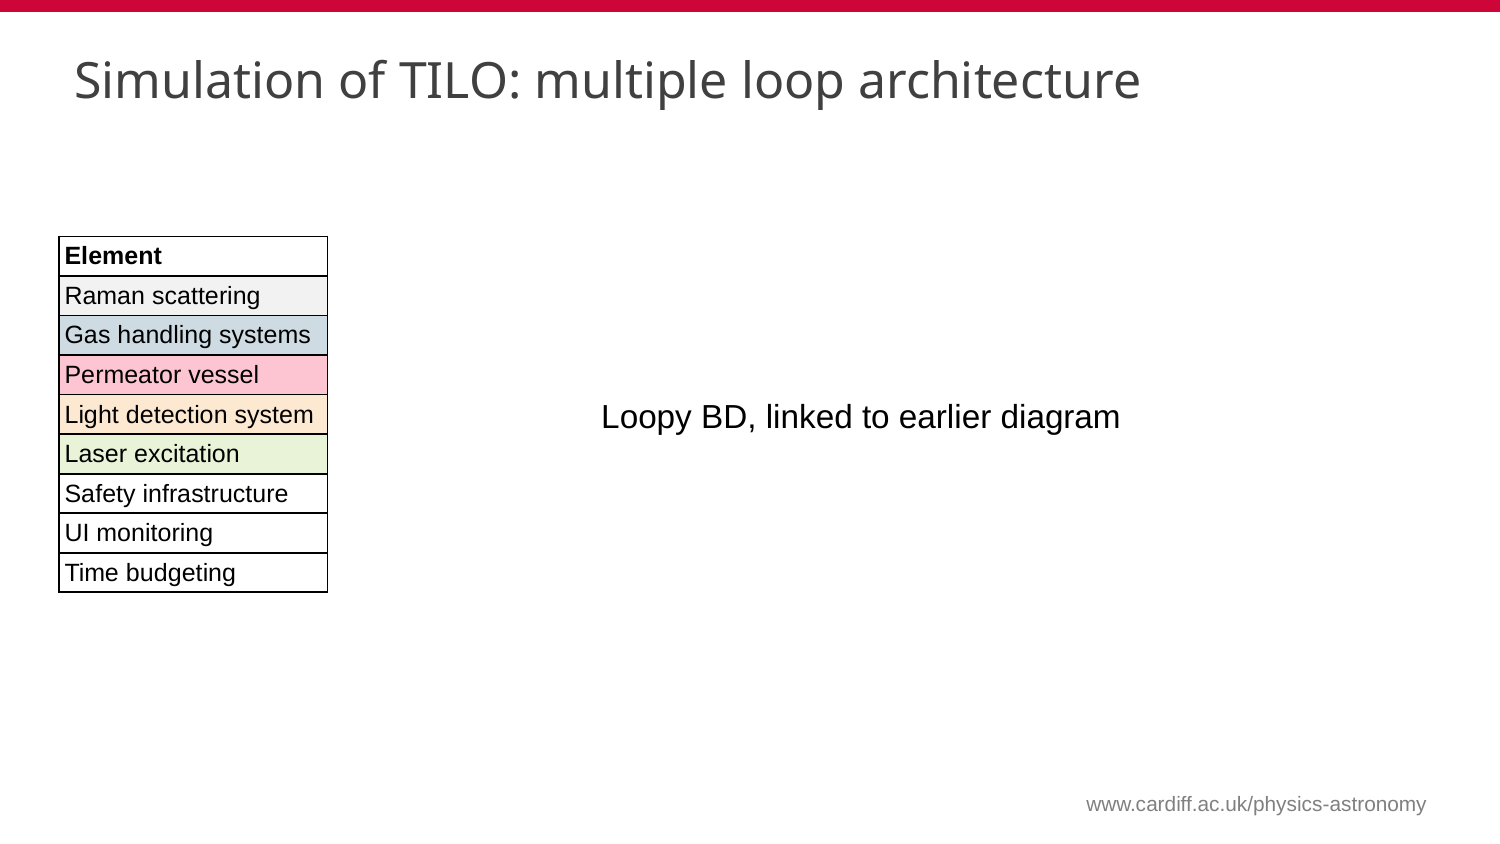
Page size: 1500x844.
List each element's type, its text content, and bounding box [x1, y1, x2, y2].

table_cell Safety infrastructure [60, 475, 327, 512]
table_cell Raman scattering [60, 277, 327, 315]
table_cell Time budgeting [60, 554, 327, 591]
table_cell Light detection system [60, 395, 327, 433]
table_header Element [60, 237, 327, 275]
table_cell Laser excitation [60, 435, 327, 473]
table_cell UI monitoring [60, 514, 327, 552]
table_cell Gas handling systems [60, 316, 327, 354]
table_cell Permeator vessel [60, 356, 327, 394]
text_box Loopy BD, linked to earlier diagram [601, 387, 1122, 443]
title Simulation of TILO: multiple loop architecture [74, 45, 1425, 120]
